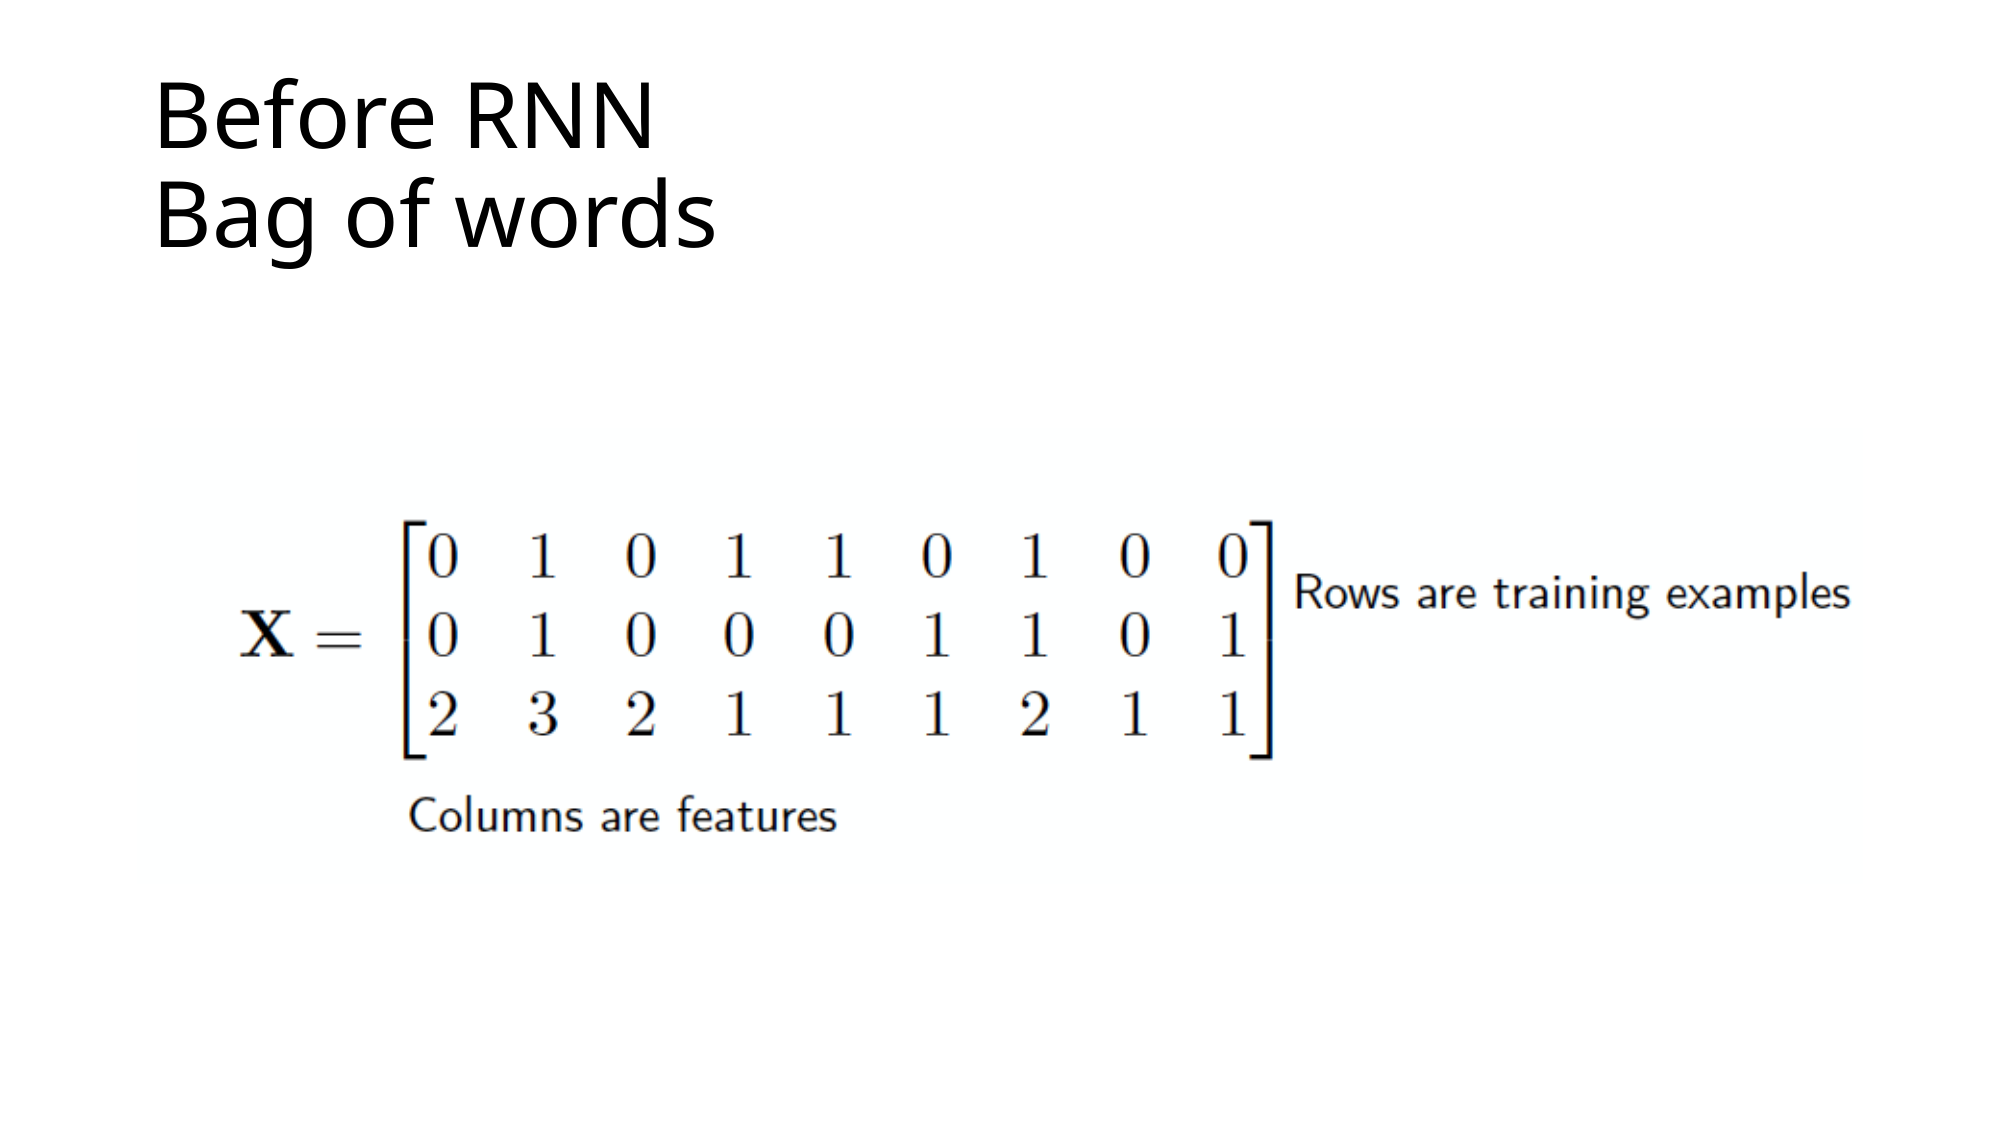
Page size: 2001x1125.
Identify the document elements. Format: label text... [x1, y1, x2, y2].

title Before RNN Bag of words [137, 59, 1863, 278]
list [137, 428, 1863, 884]
